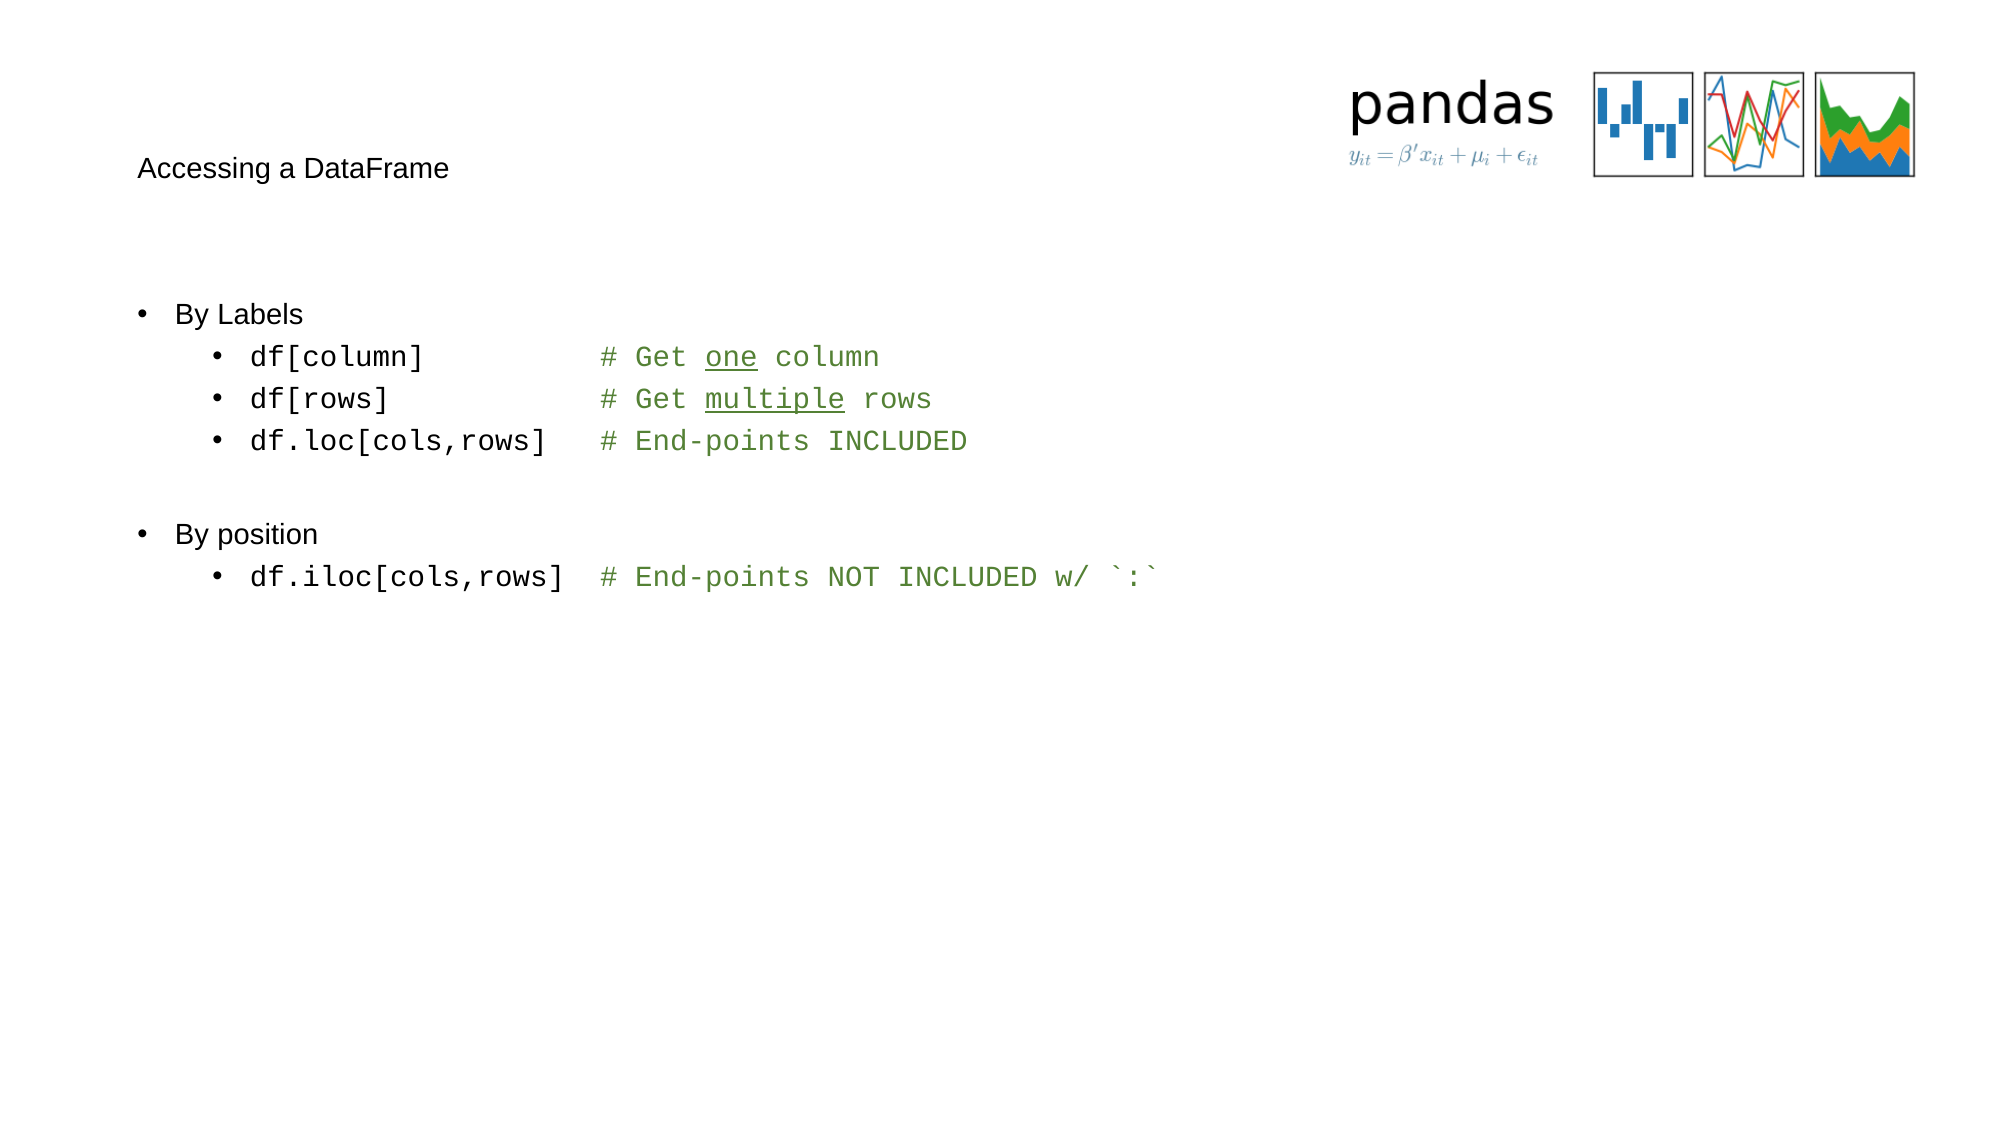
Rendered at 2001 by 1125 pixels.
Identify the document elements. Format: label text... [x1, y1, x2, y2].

title Accessing a DataFrame [136, 59, 1863, 278]
list By Labels df[column] # Get one column df[rows] # Get multiple rows df.loc[cols,rows] # End-points INCLUDED By position df.iloc[cols,rows] # End-points NOT INCLUDED w/ `:` [136, 298, 1863, 1014]
picture [1317, 59, 1933, 189]
